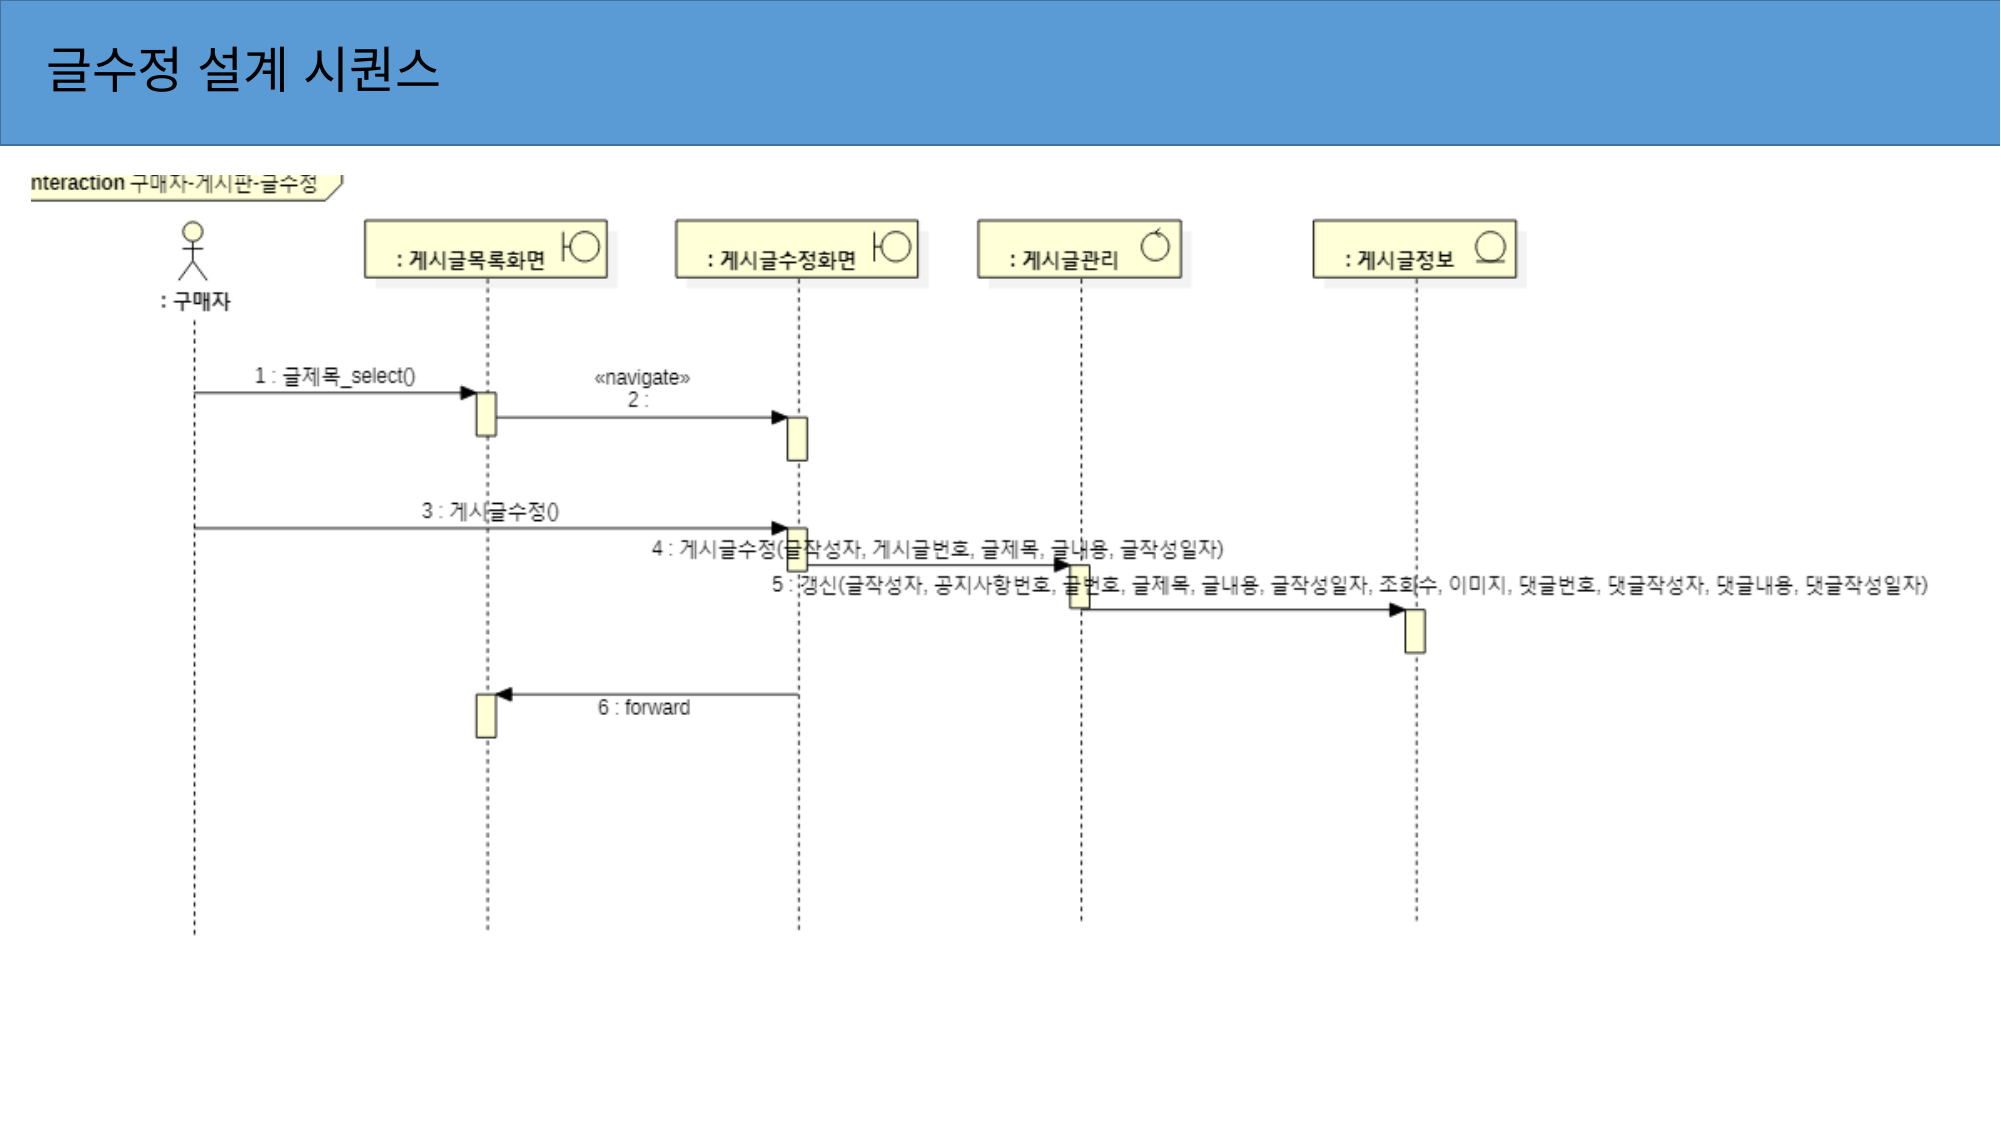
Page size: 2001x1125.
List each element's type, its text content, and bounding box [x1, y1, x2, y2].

picture [31, 175, 1936, 1065]
title 글수정 설계 시퀀스 [31, 29, 1556, 116]
text_box [0, 0, 2000, 146]
